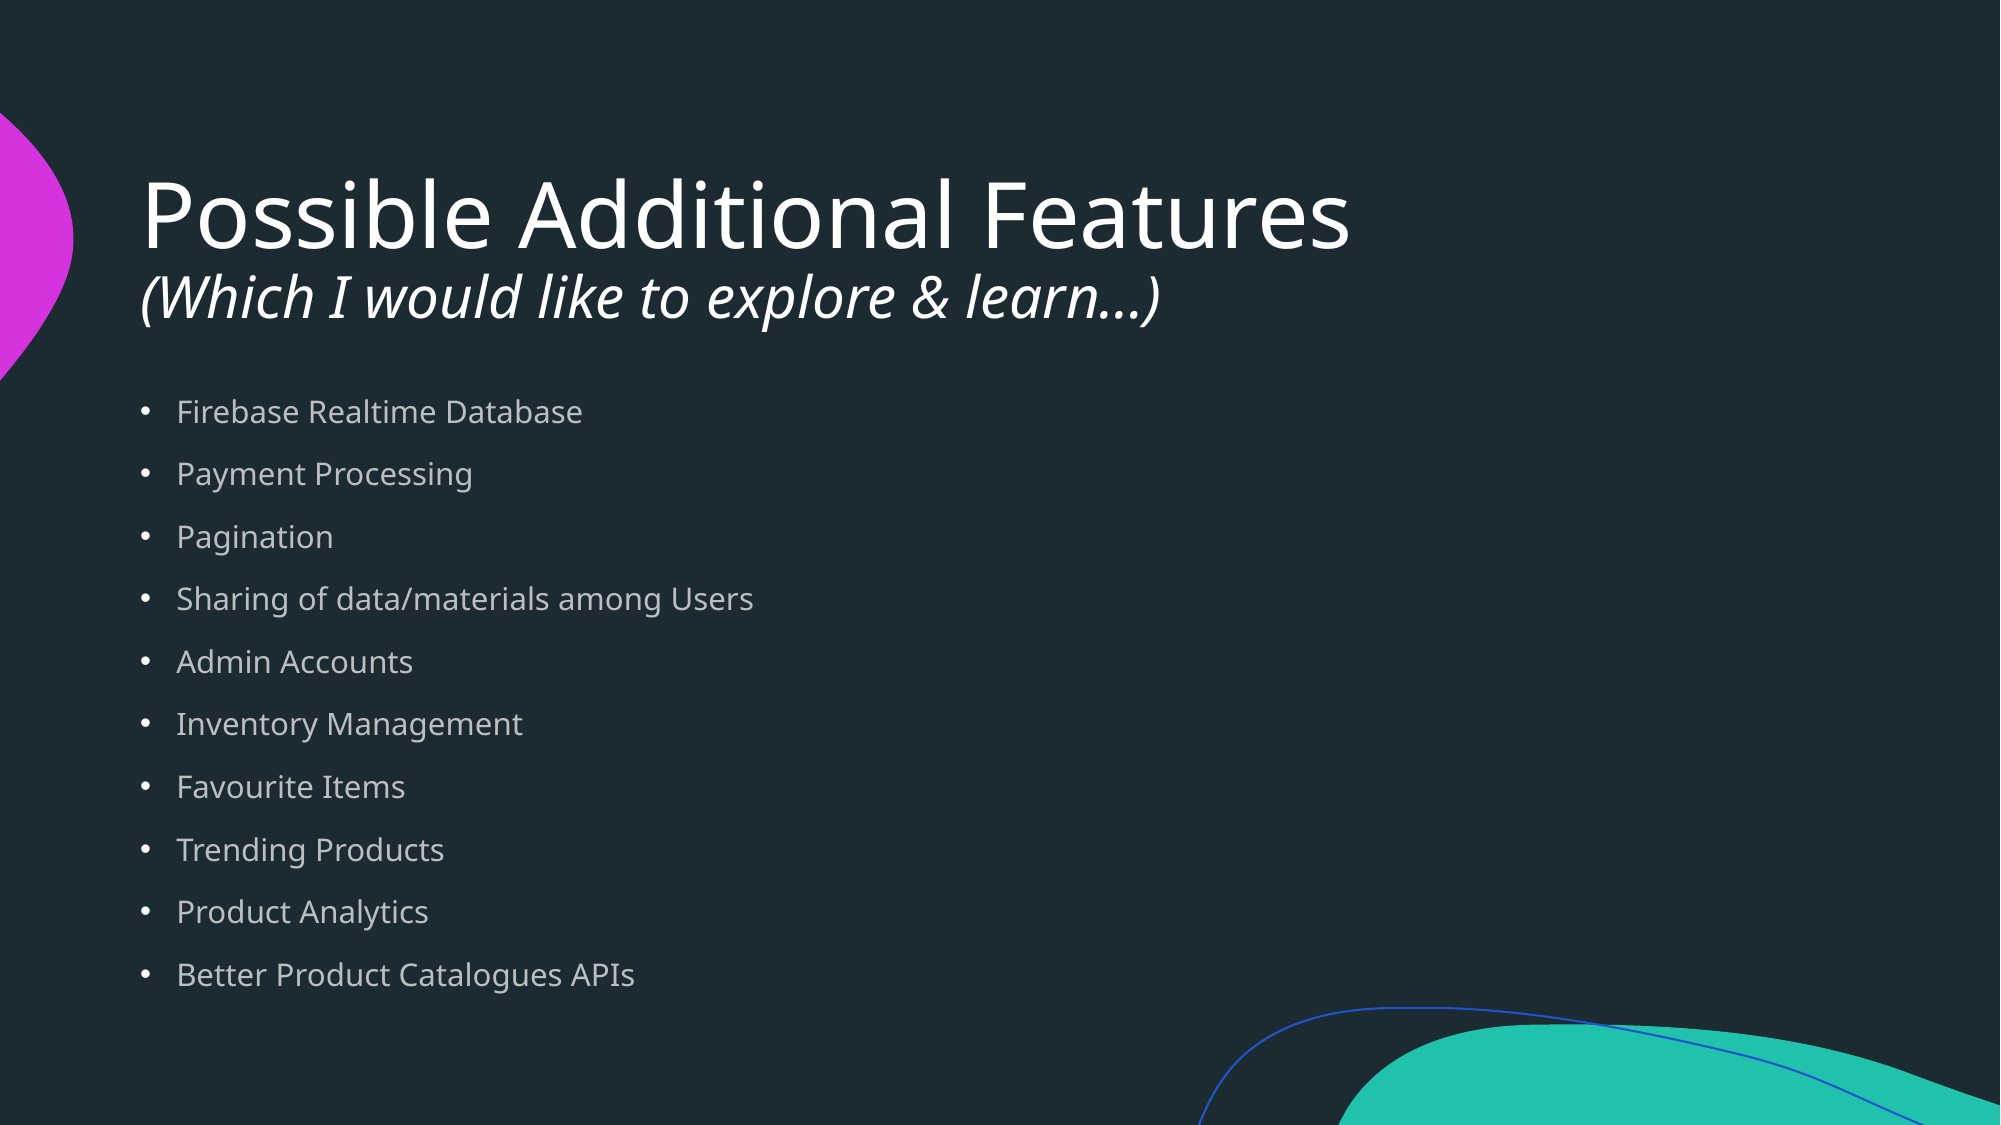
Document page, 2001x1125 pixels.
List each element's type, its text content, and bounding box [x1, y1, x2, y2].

title Possible Additional Features (Which I would like to explore & learn…) [125, 125, 1875, 375]
list Firebase Realtime Database Payment Processing Pagination Sharing of data/materials among Users Admin Accounts Inventory Management Favourite Items Trending Products Product Analytics Better Product Catalogues APIs [125, 375, 1875, 1002]
